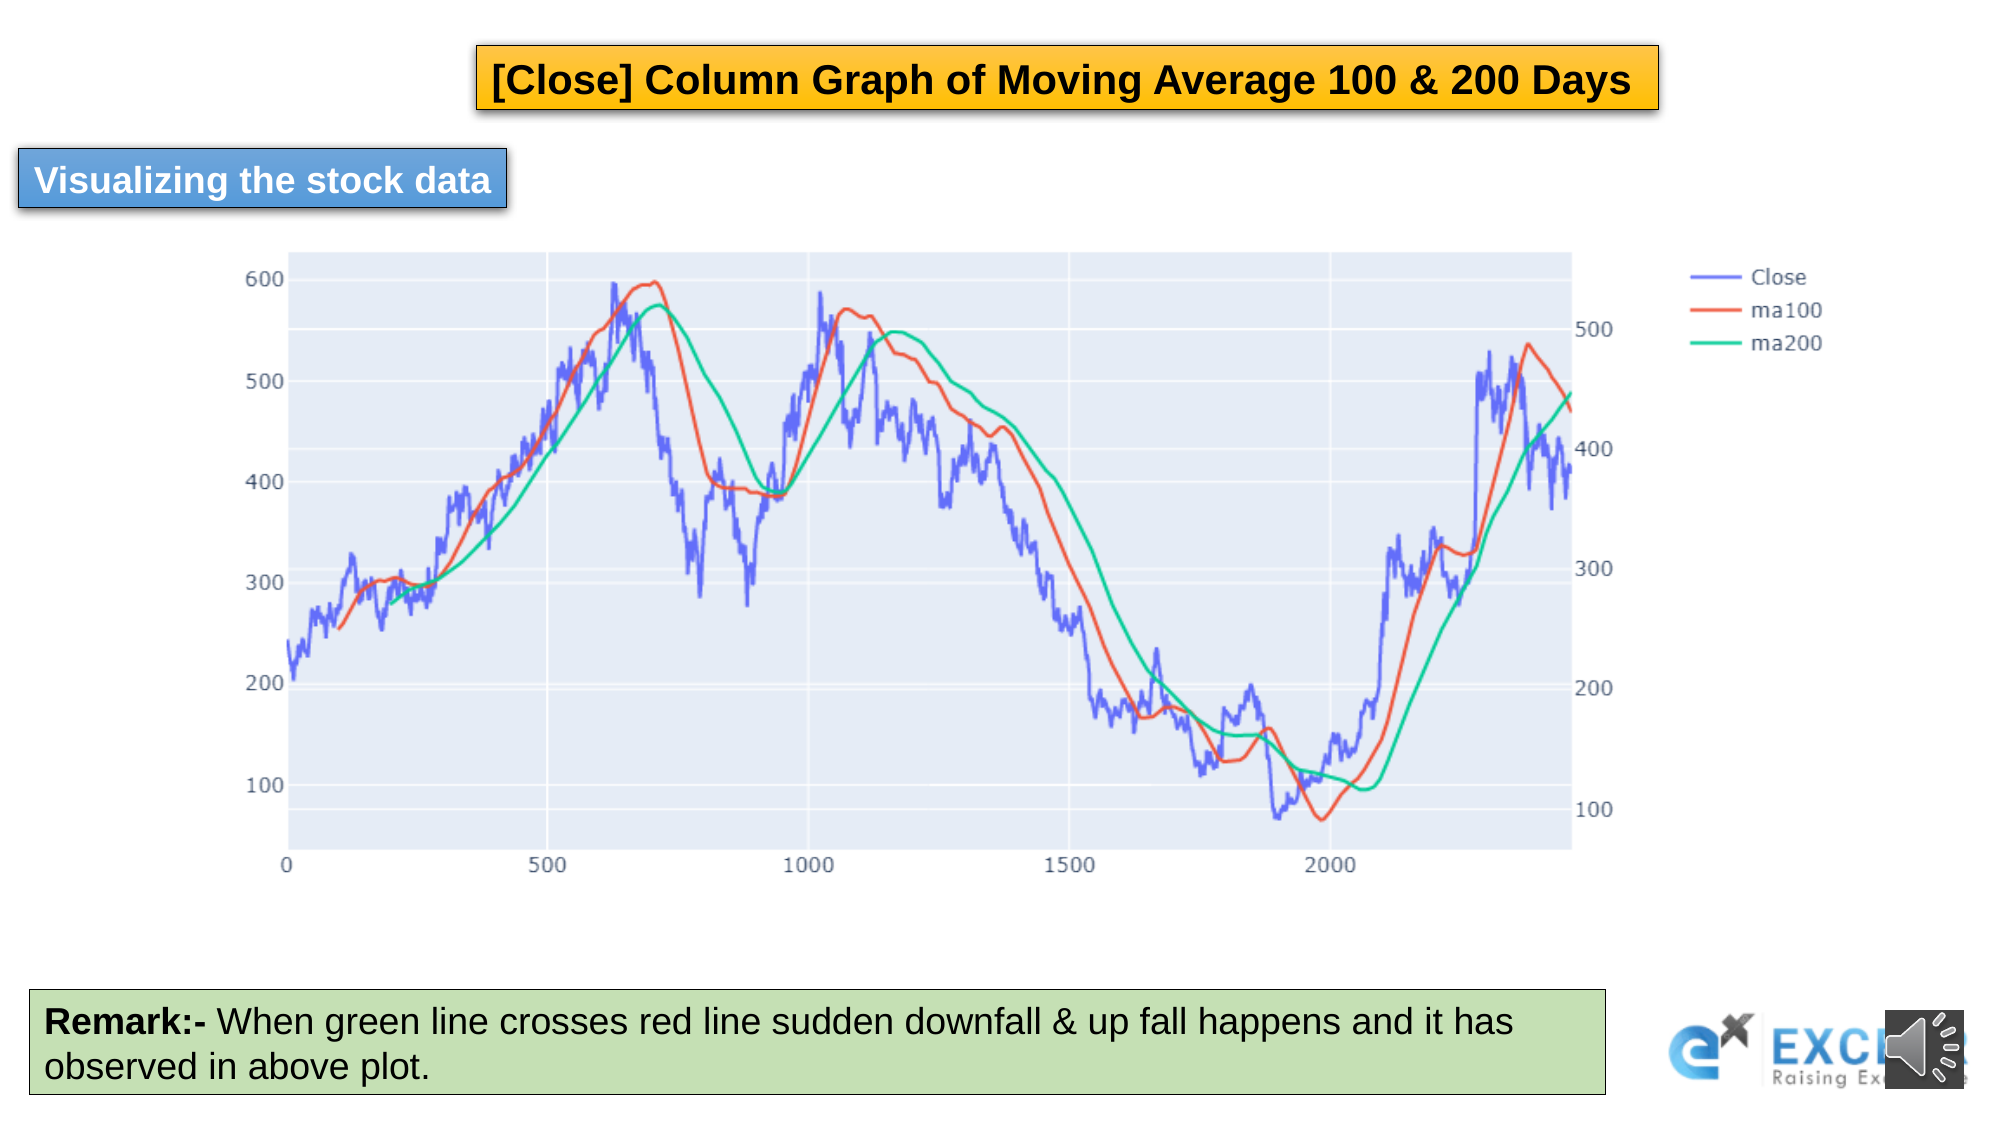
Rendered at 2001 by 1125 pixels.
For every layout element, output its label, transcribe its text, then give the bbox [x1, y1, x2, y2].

text_box [Close] Column Graph of Moving Average 100 & 200 Days [476, 45, 1659, 78]
text_box Remark:- When green line crosses red line sudden downfall & up fall happens and it has observed in above plot. [29, 989, 1606, 1095]
picture [148, 78, 2000, 1125]
text_box Visualizing the stock data [18, 148, 148, 208]
